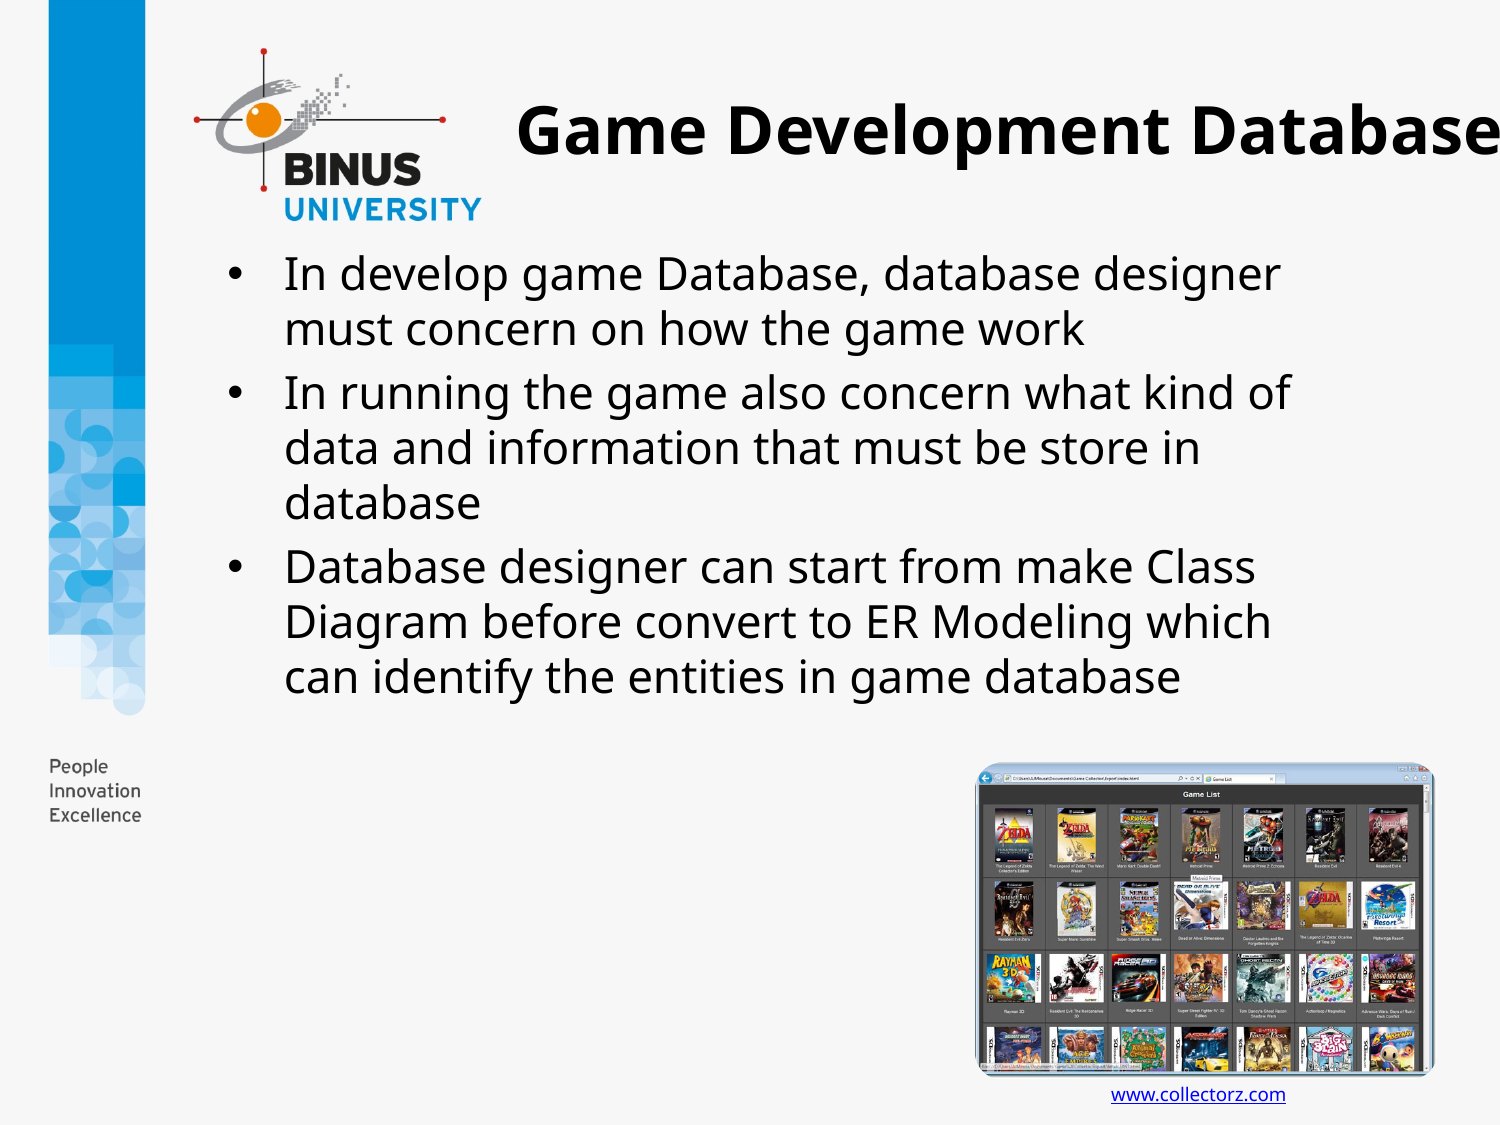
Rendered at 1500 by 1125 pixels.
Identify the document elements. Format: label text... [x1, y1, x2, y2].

title Game Development Database [500, 62, 1500, 193]
list In develop game Database, database designer must concern on how the game work In running the game also concern what kind of data and information that must be store in database Database designer can start from make Class Diagram before convert to ER Modeling which can identify the entities in game database [212, 237, 1334, 737]
text_box www.collectorz.com [1096, 1088, 1301, 1116]
picture [0, 0, 1500, 1080]
